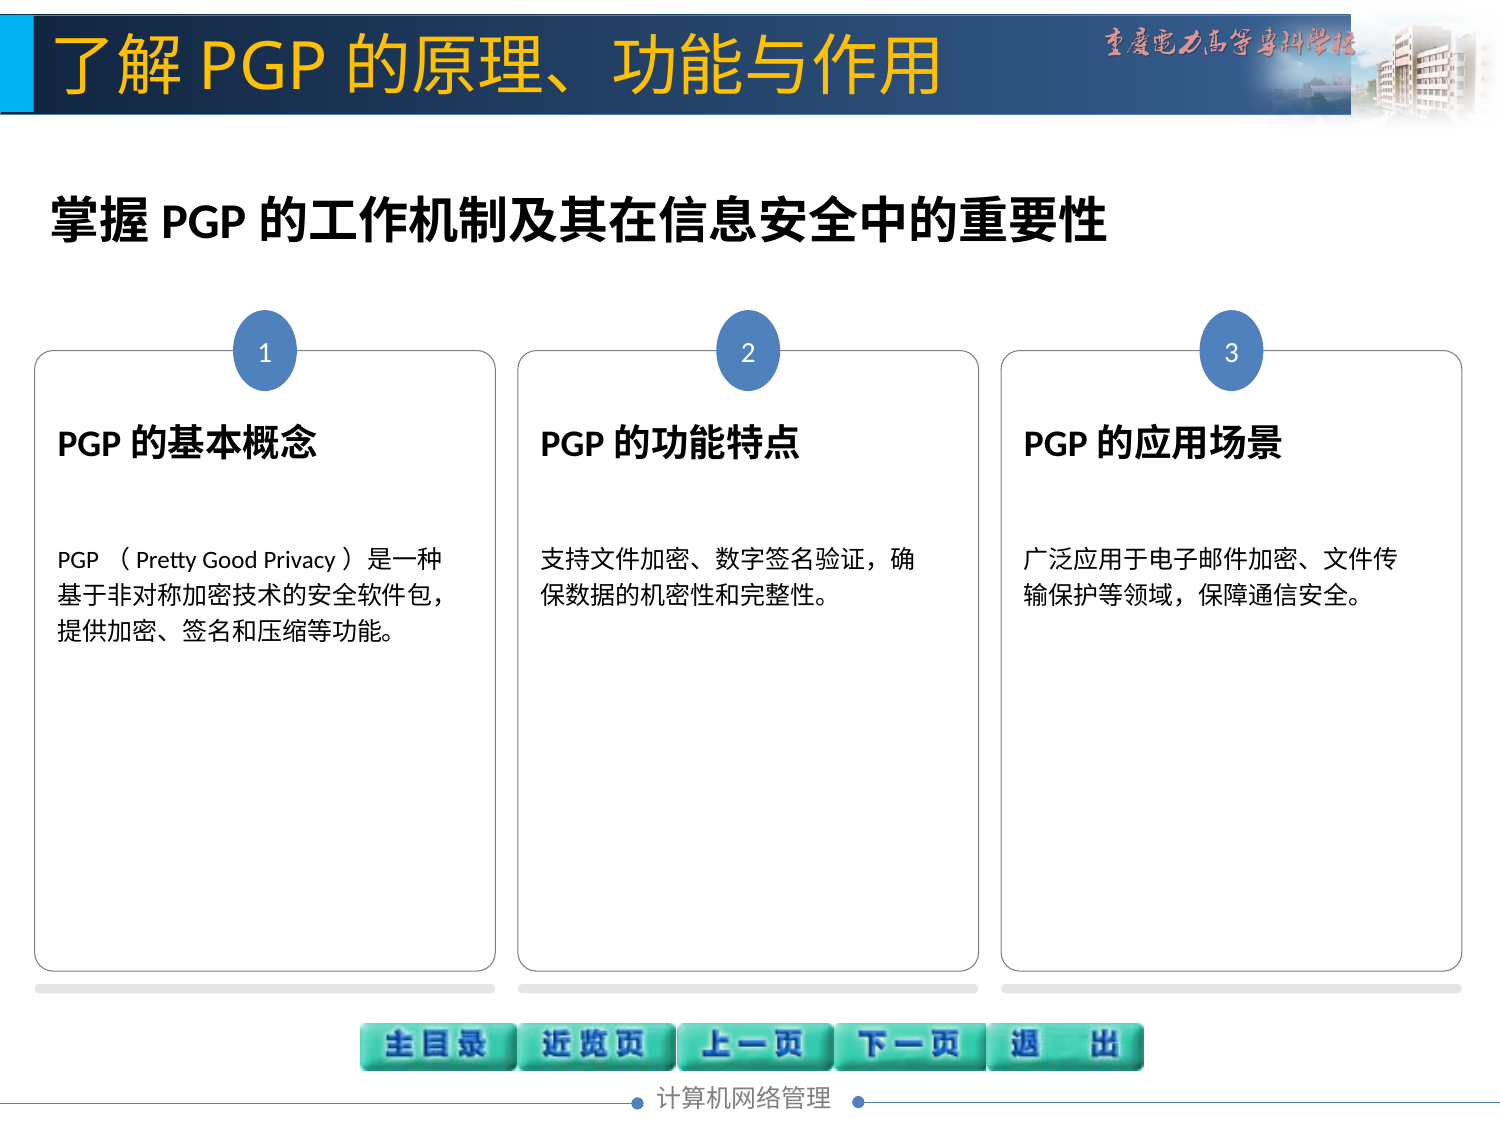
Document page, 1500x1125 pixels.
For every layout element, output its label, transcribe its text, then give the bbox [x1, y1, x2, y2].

picture [360, 1023, 676, 1071]
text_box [34, 159, 1462, 994]
picture [677, 1023, 1144, 1071]
text_box 了解PGP的原理、功能与作用 [34, 24, 1500, 173]
picture [1084, 15, 1374, 24]
